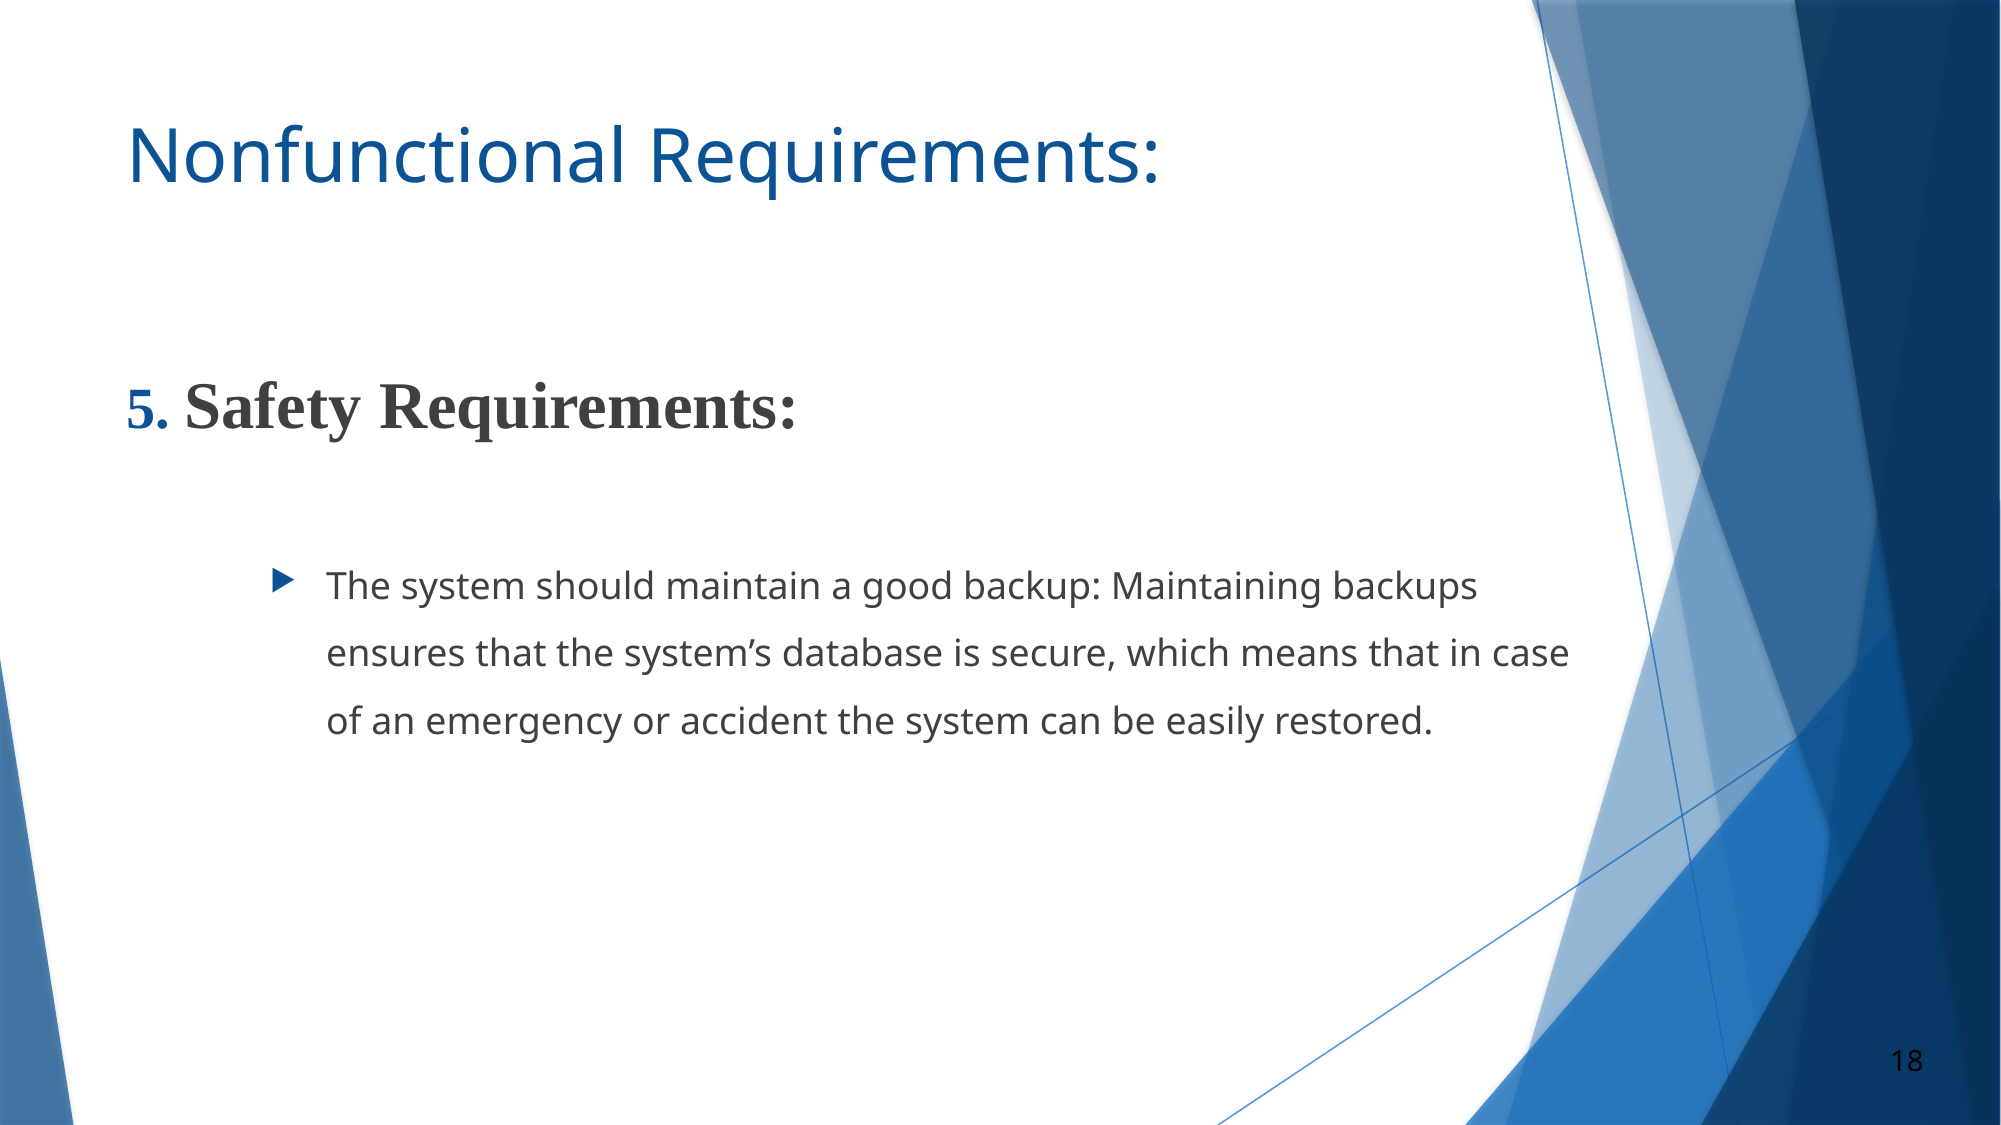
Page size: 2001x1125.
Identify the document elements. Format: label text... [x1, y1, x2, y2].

text_box The system should maintain a good backup: Maintaining backups ensures that the system’s database is secure, which means that in case of an emergency or accident the system can be easily restored. [254, 486, 1619, 750]
title Nonfunctional Requirements: [111, 99, 1522, 317]
list 5. Safety Requirements: [111, 354, 1522, 992]
text_box 18 [1875, 1034, 1941, 1085]
